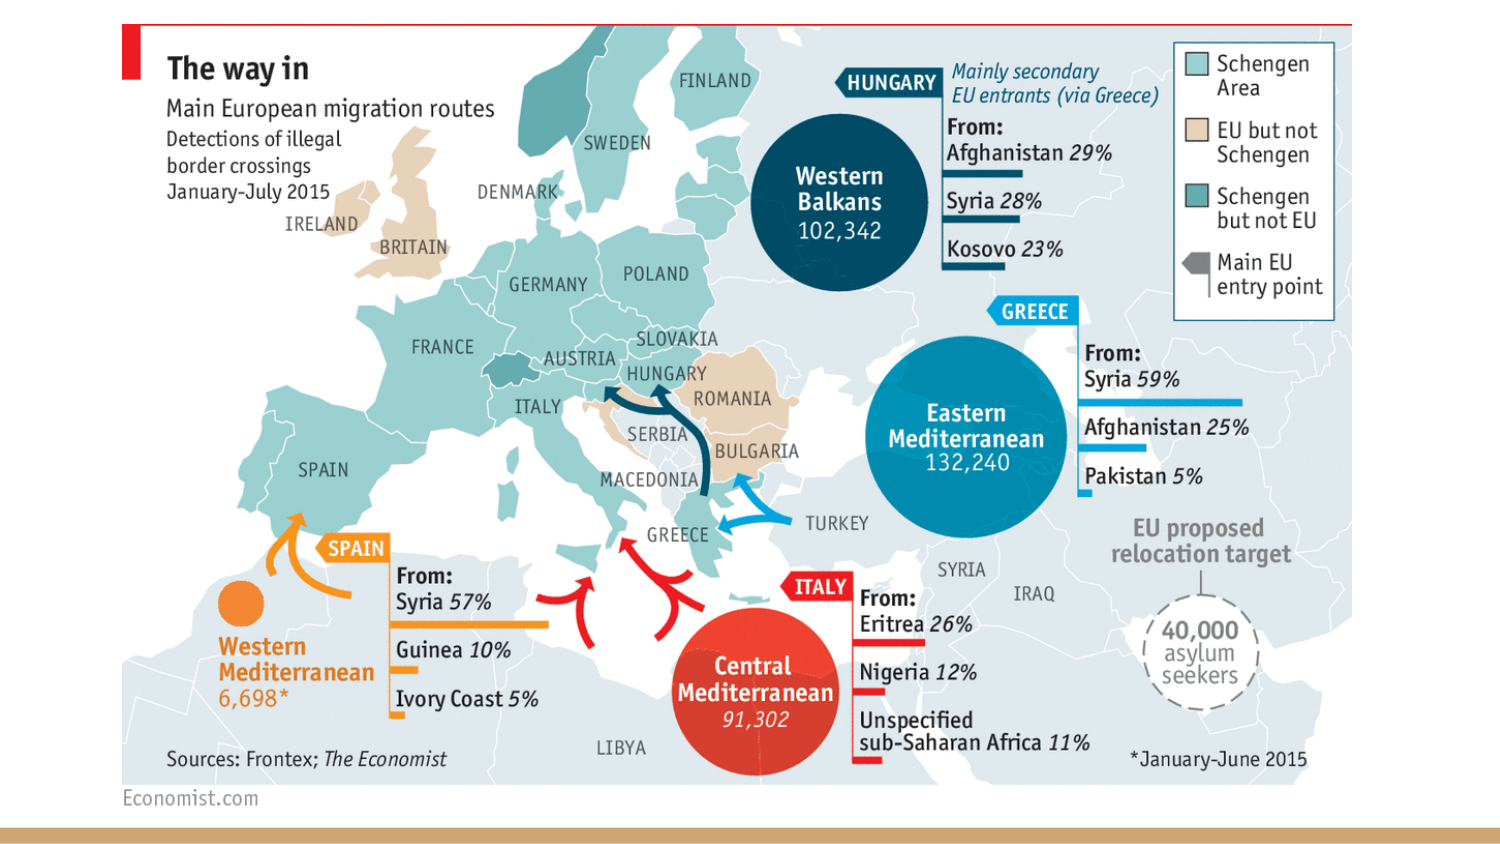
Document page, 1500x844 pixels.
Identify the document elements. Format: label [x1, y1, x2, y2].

picture [121, 24, 1353, 819]
